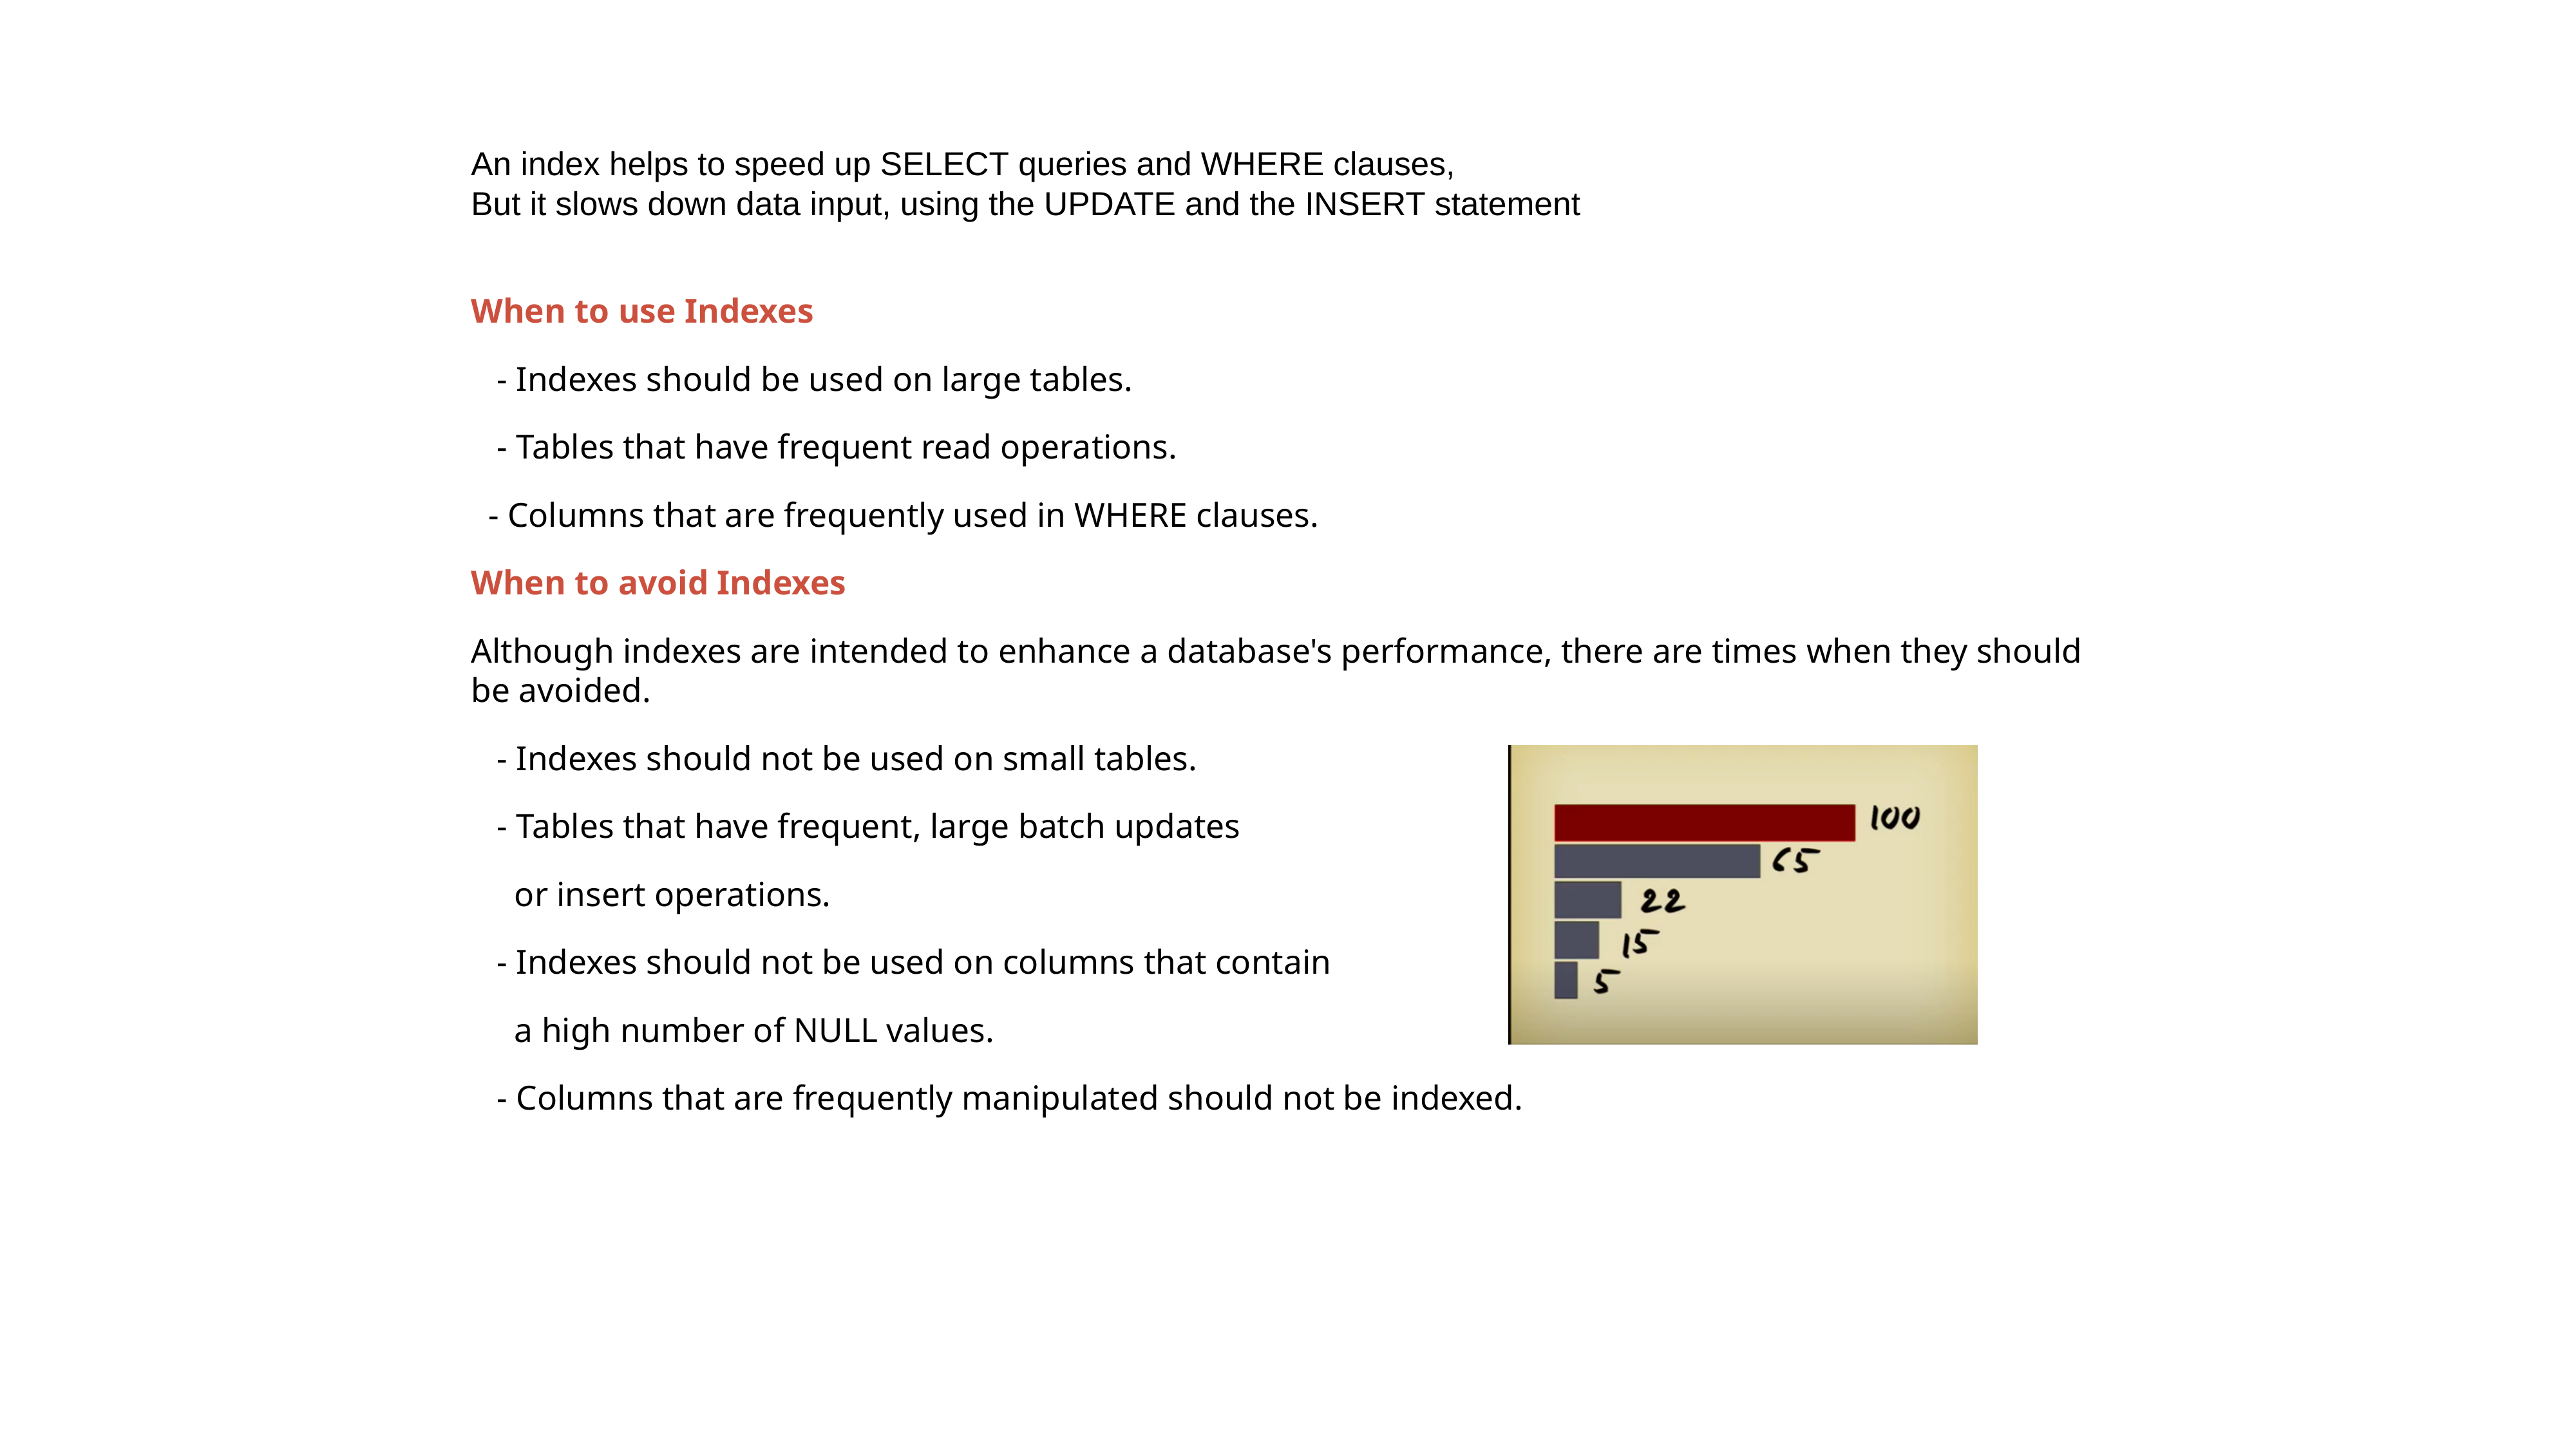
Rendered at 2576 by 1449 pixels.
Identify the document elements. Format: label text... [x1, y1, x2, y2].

picture [1508, 745, 1978, 1045]
list An index helps to speed up SELECT queries and WHERE clauses, But it slows down data input, using the UPDATE and the INSERT statement When to use Indexes - Indexes should be used on large tables. - Tables that have frequent read operations. - Columns that are frequently used in WHERE clauses. When to avoid Indexes Although indexes are intended to enhance a database's performance, there are times when they should be avoided. - Indexes should not be used on small tables. - Tables that have frequent, large batch updates or insert operations. - Indexes should not be used on columns that contain a high number of NULL values. - Columns that are frequently manipulated should not be indexed. [463, 104, 2136, 1261]
text_box [1508, 745, 1994, 1074]
